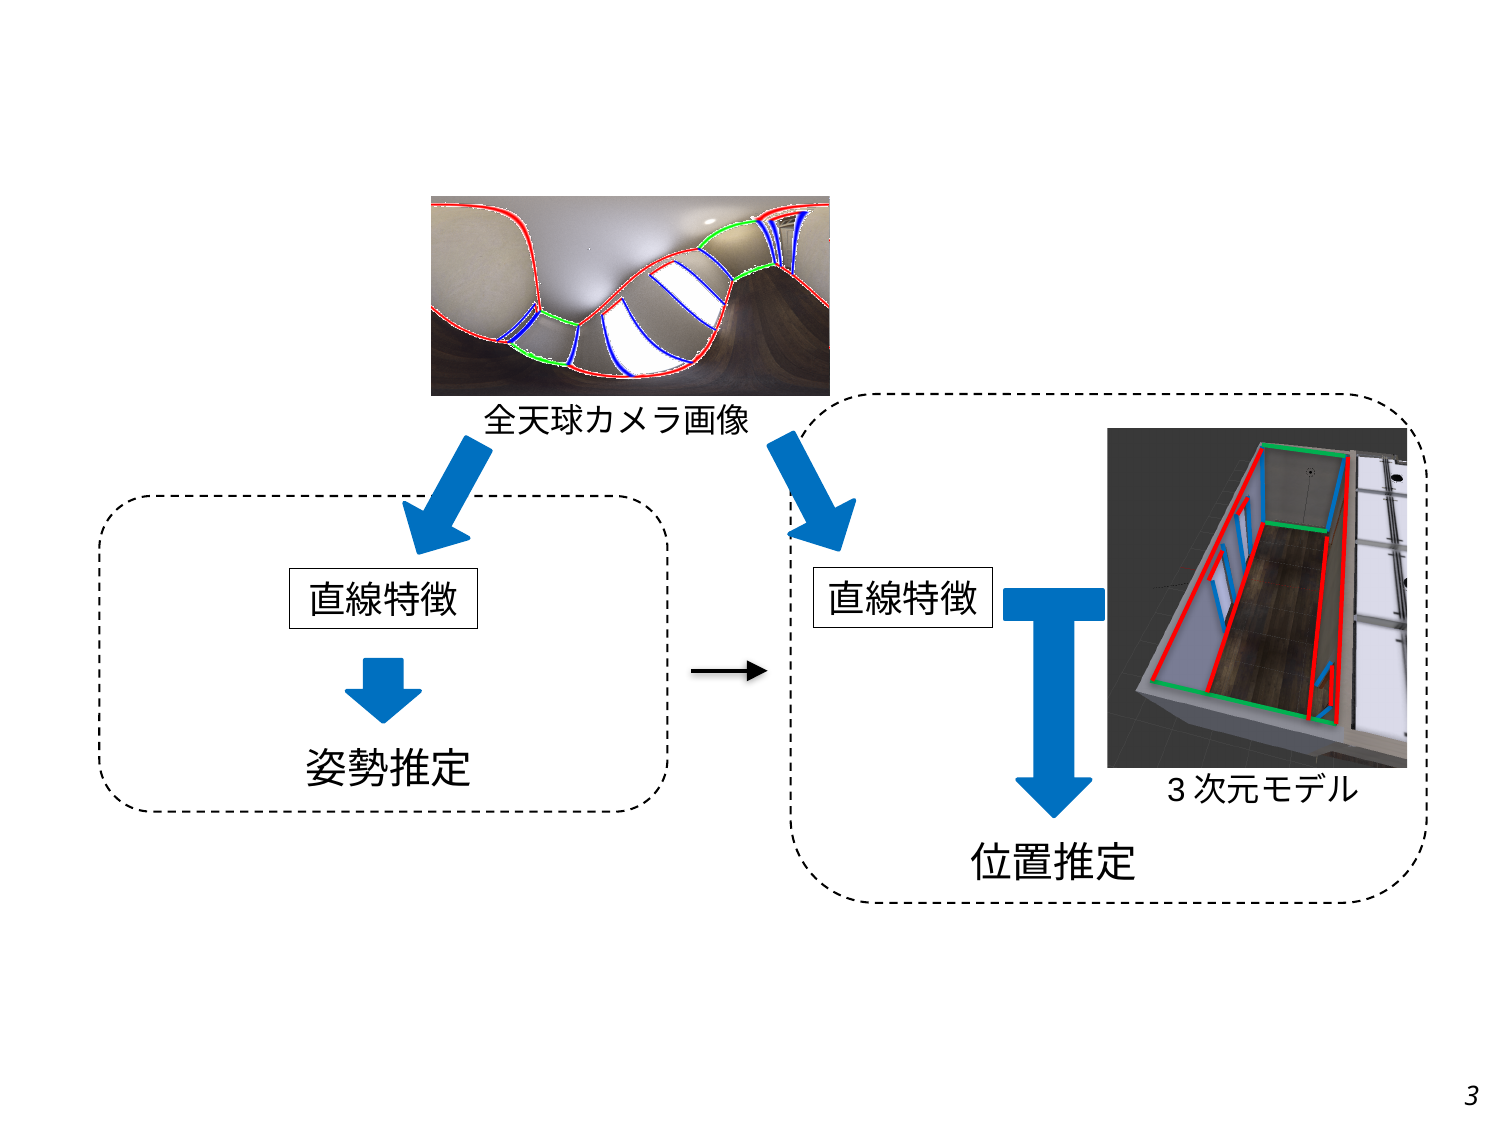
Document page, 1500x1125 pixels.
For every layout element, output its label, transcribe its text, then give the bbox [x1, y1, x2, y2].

text_box 全天球カメラ画像 [469, 407, 685, 447]
text_box [97, 493, 670, 814]
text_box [690, 393, 1427, 904]
text_box [402, 435, 493, 555]
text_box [430, 196, 830, 396]
